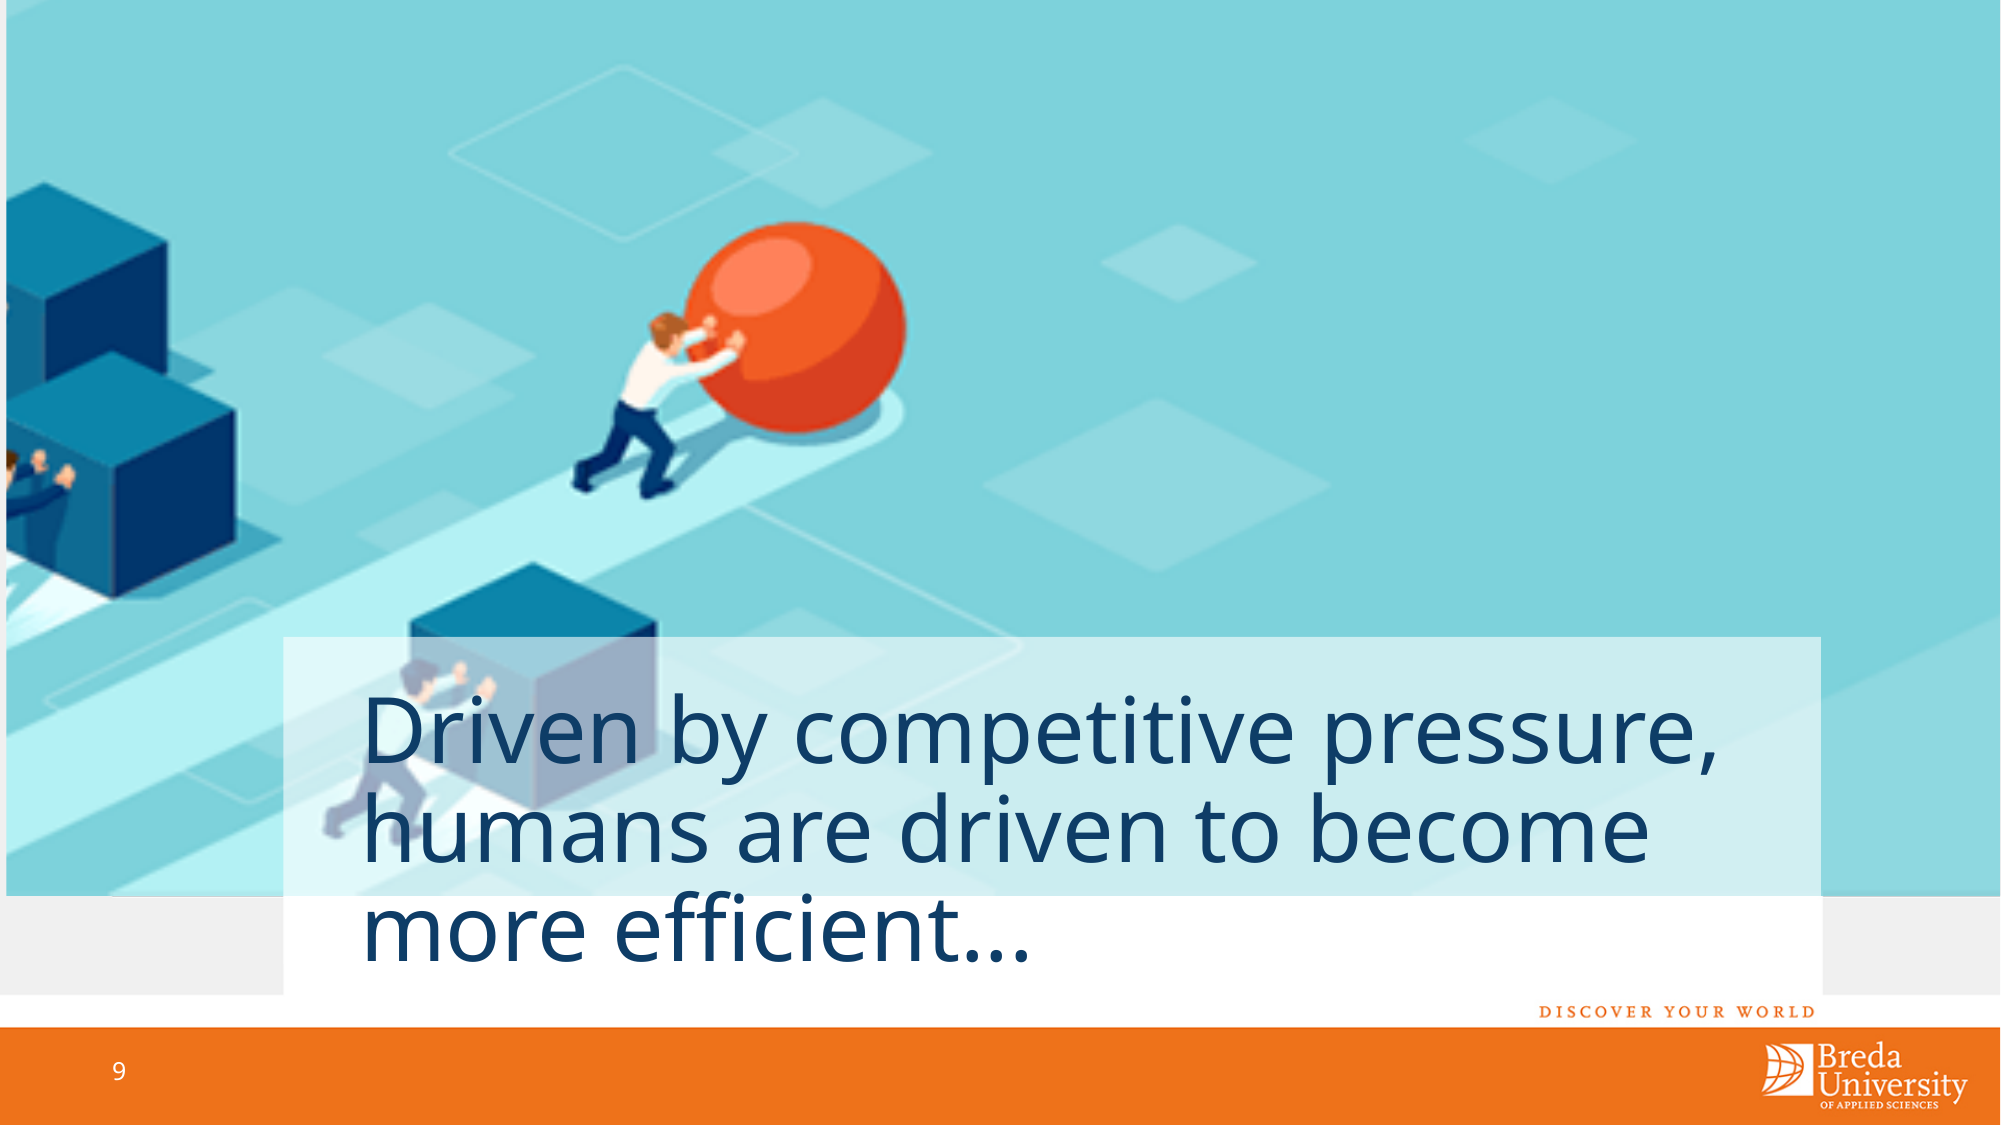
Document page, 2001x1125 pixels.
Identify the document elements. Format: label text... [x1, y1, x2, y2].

picture [0, 0, 2001, 1125]
slide_number 9 [97, 1042, 198, 1103]
title Driven by competitive pressure, humans are driven to become more efficient... [283, 896, 1821, 965]
